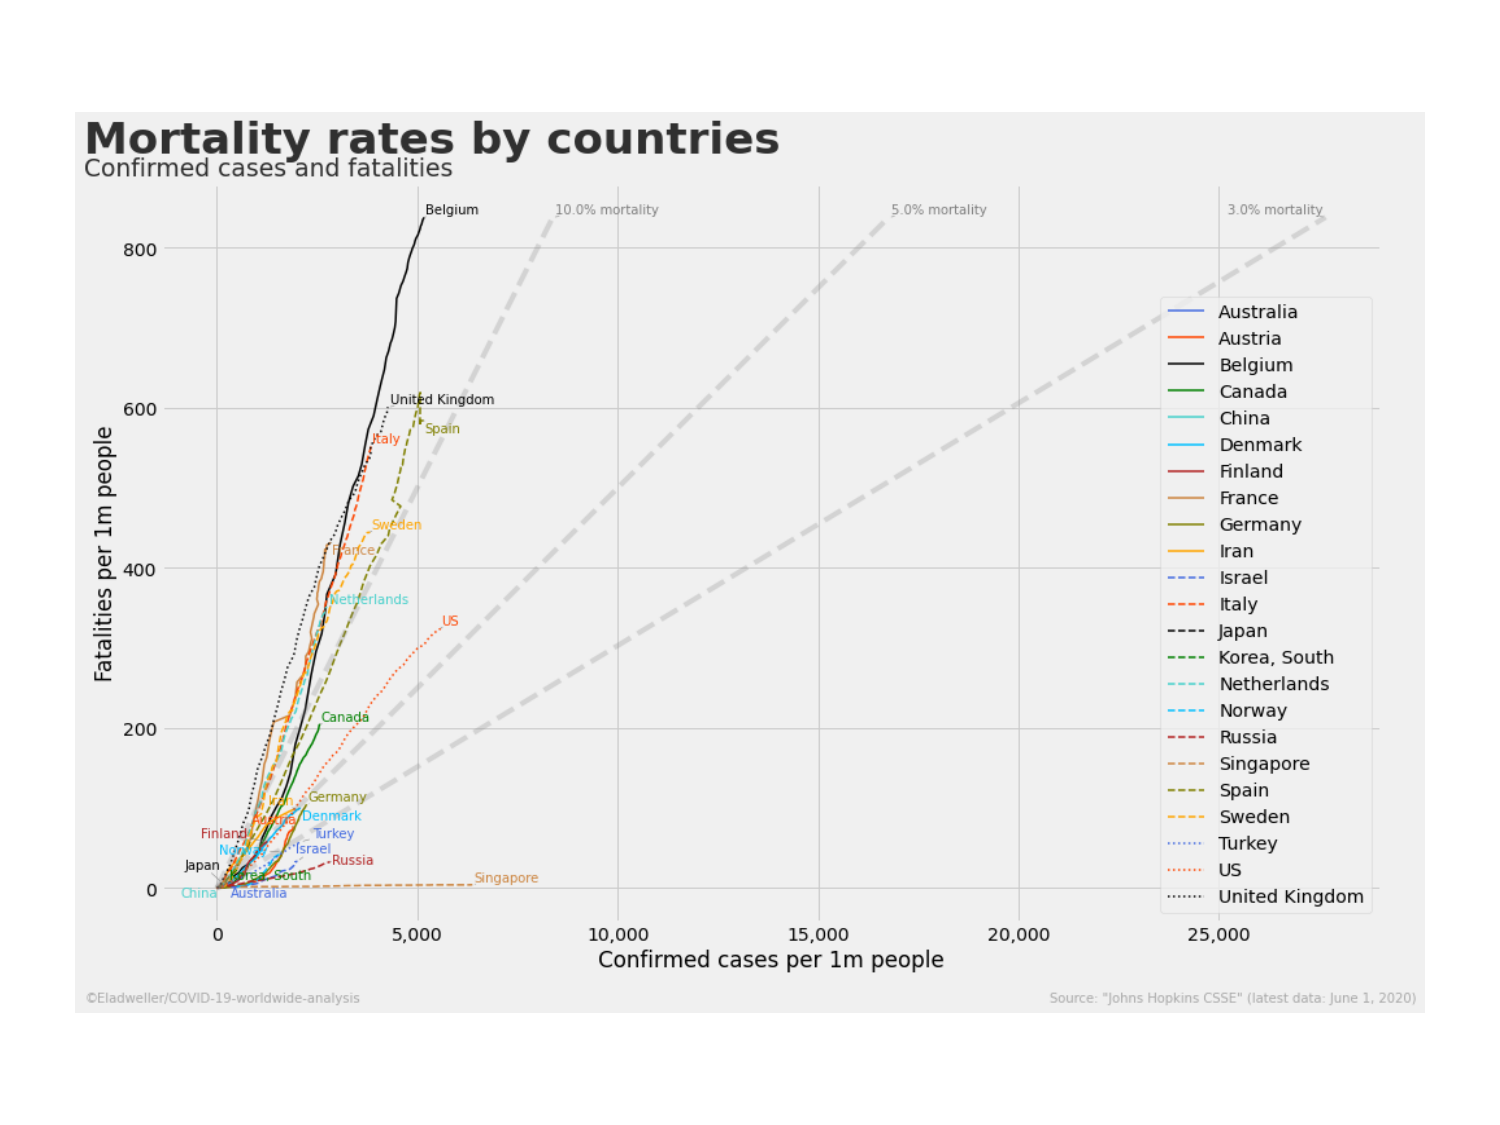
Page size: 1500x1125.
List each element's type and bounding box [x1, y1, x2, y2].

picture [74, 112, 1426, 1013]
